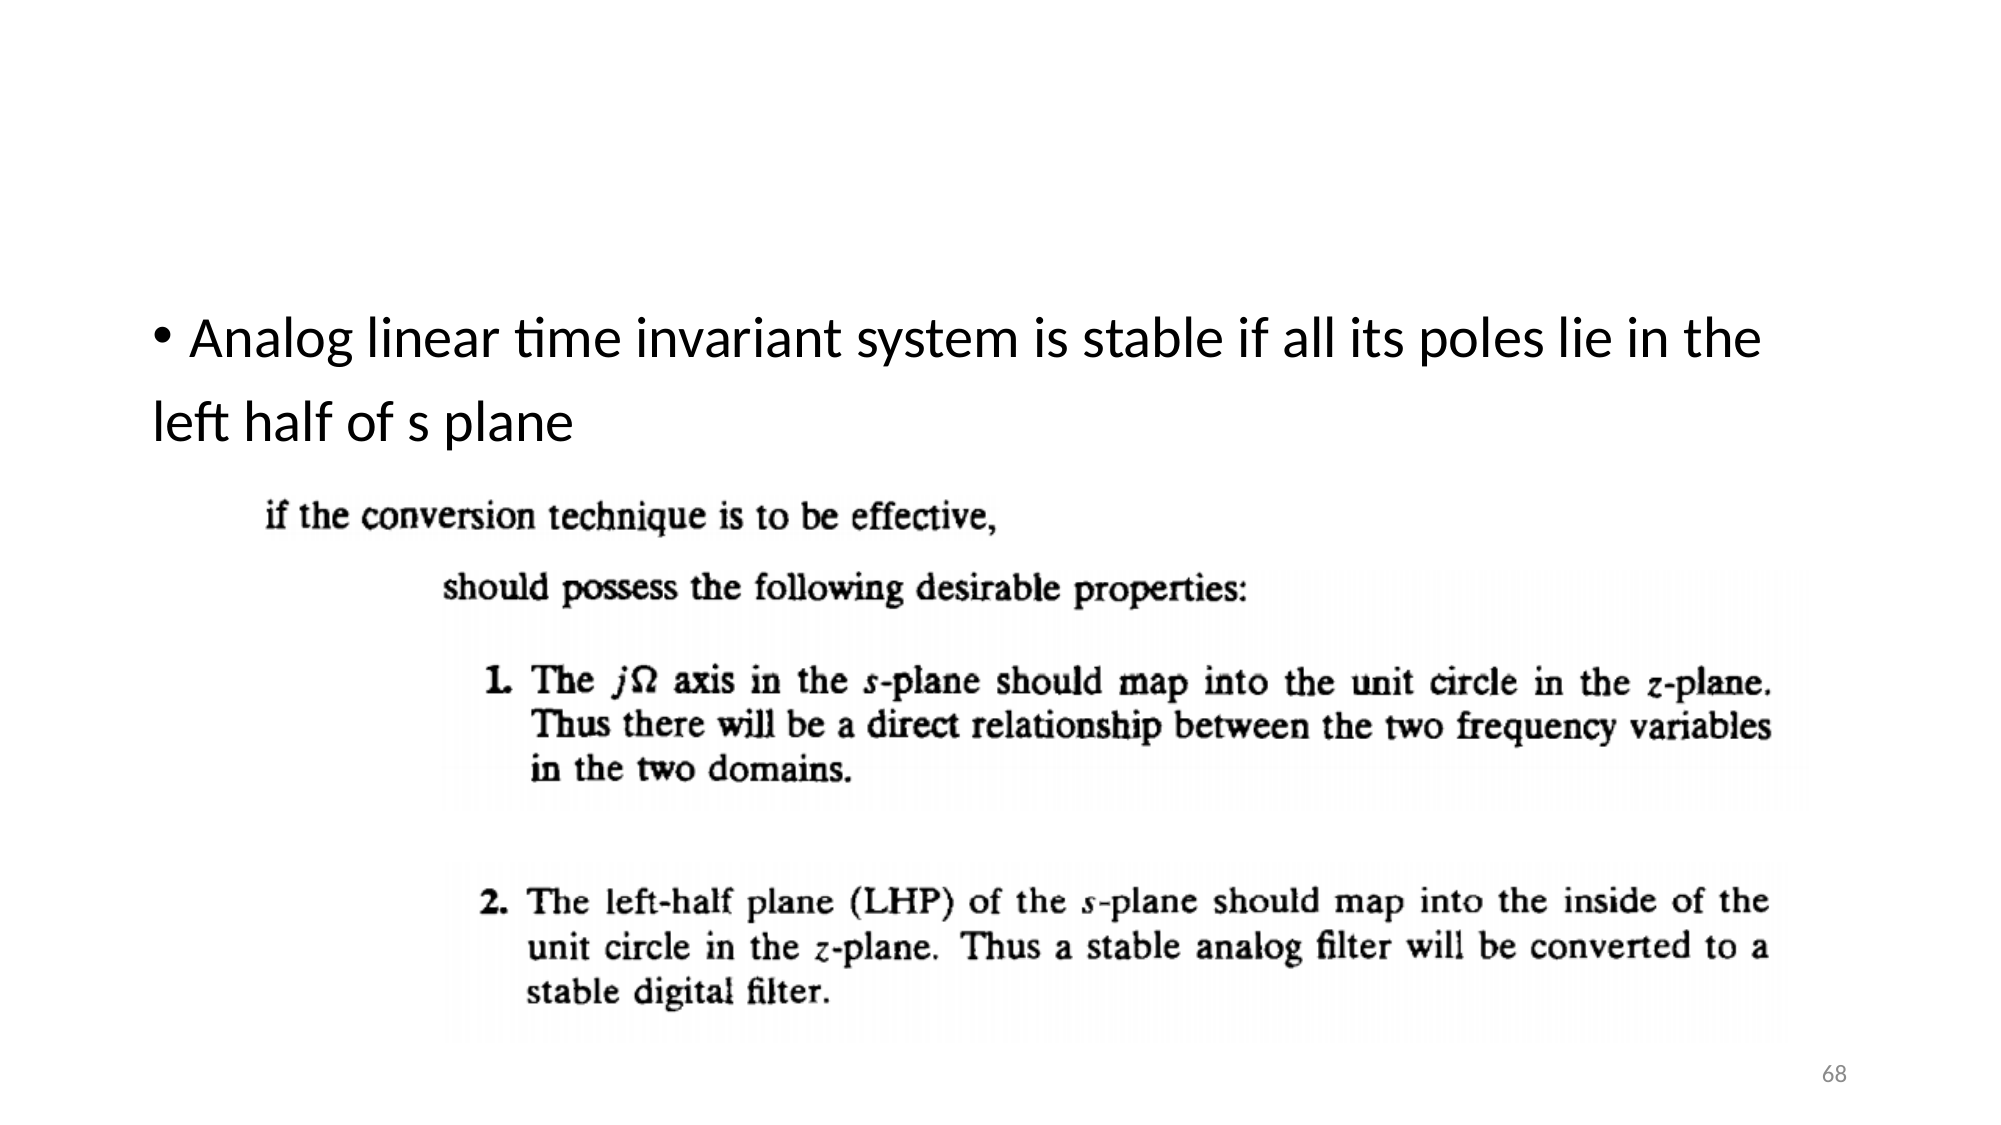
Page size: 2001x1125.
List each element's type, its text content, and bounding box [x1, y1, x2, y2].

picture [441, 570, 1809, 811]
slide_number 68 [1412, 1042, 1863, 1103]
list Analog linear time invariant system is stable if all its poles lie in the left half of s plane [137, 299, 1863, 1014]
picture [441, 862, 1791, 1043]
picture [263, 495, 1000, 541]
